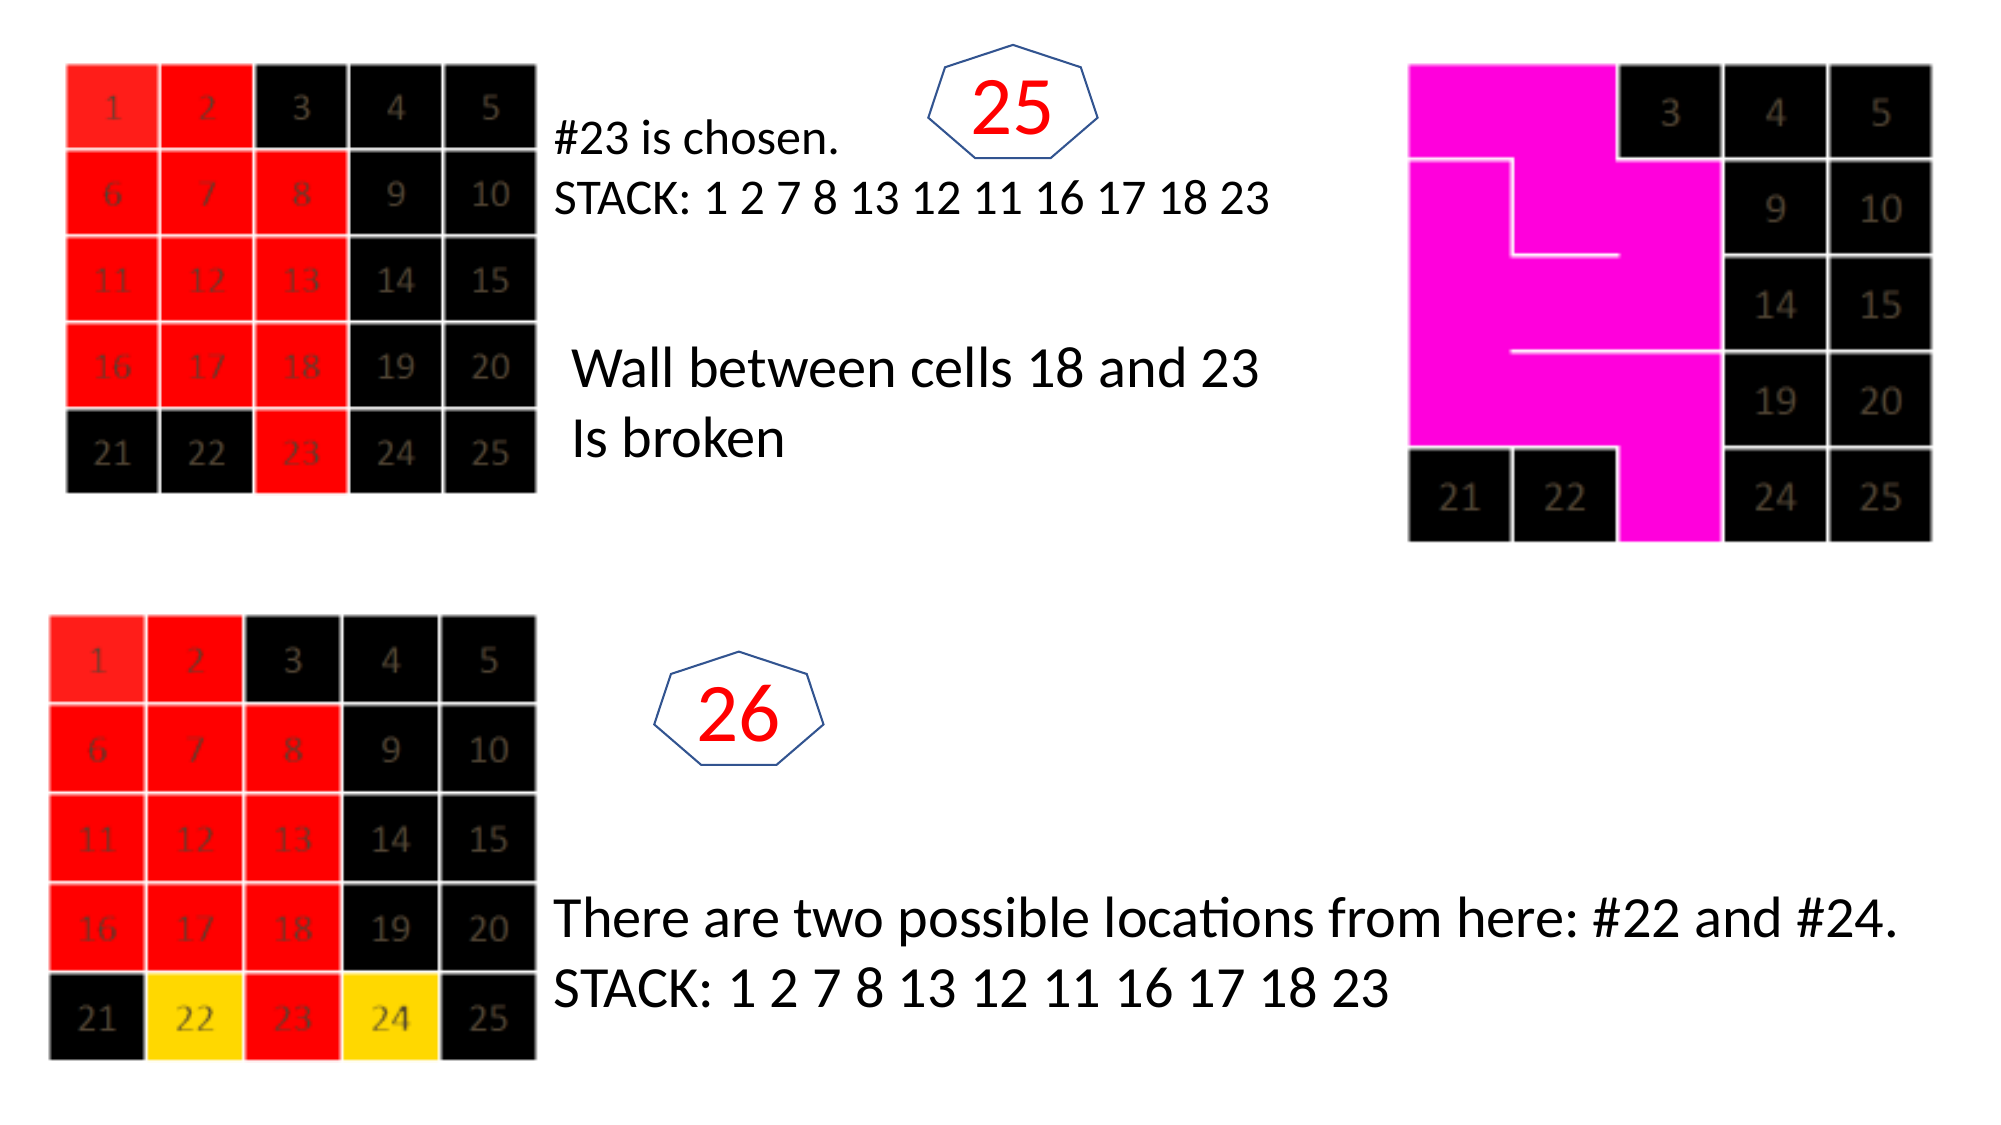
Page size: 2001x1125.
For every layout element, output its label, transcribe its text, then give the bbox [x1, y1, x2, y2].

text_box 25 [927, 43, 1099, 160]
picture [64, 62, 540, 496]
picture [1406, 62, 1936, 545]
text_box 26 [653, 650, 825, 766]
picture [47, 613, 540, 1063]
text_box #23 is chosen. STACK: 1 2 7 8 13 12 11 16 17 18 23 [540, 96, 1318, 232]
text_box There are two possible locations from here: #22 and #24. STACK: 1 2 7 8 13 12 11 16 17 18 23 [540, 871, 1920, 1027]
text_box Wall between cells 18 and 23 Is broken [556, 321, 1390, 476]
